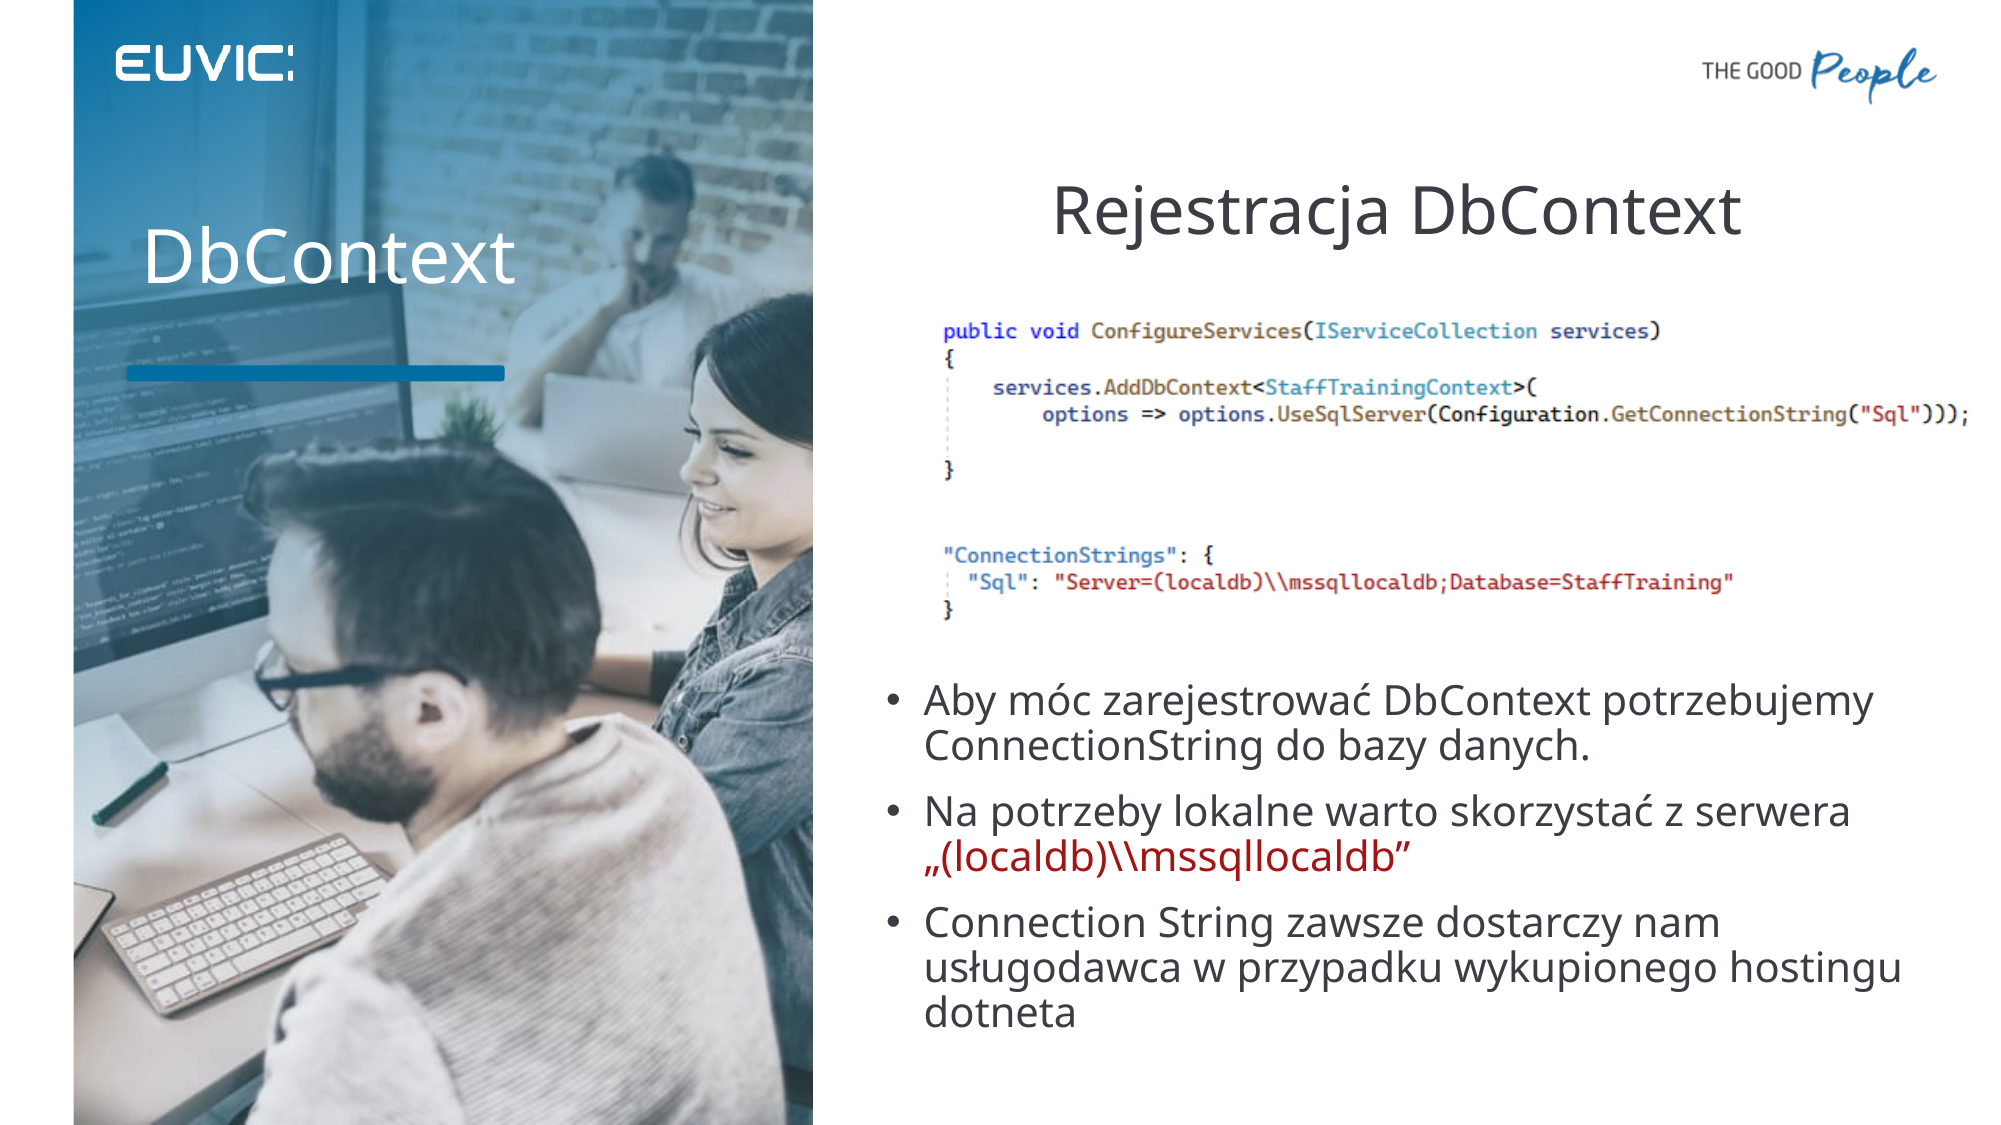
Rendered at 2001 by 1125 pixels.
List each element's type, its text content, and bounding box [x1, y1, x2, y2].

picture [1663, 13, 1976, 139]
picture [933, 315, 1976, 486]
list Rejestracja DbContext Aby móc zarejestrować DbContext potrzebujemy ConnectionString do bazy danych. Na potrzeby lokalne warto skorzystać z serwera „(localdb)\\mssqllocaldb” Connection String zawsze dostarczy nam usługodawca w przypadku wykupionego hostingu dotneta [871, 169, 1924, 1084]
title DbContext [126, 169, 760, 350]
picture [73, 0, 813, 1125]
picture [933, 541, 1785, 632]
